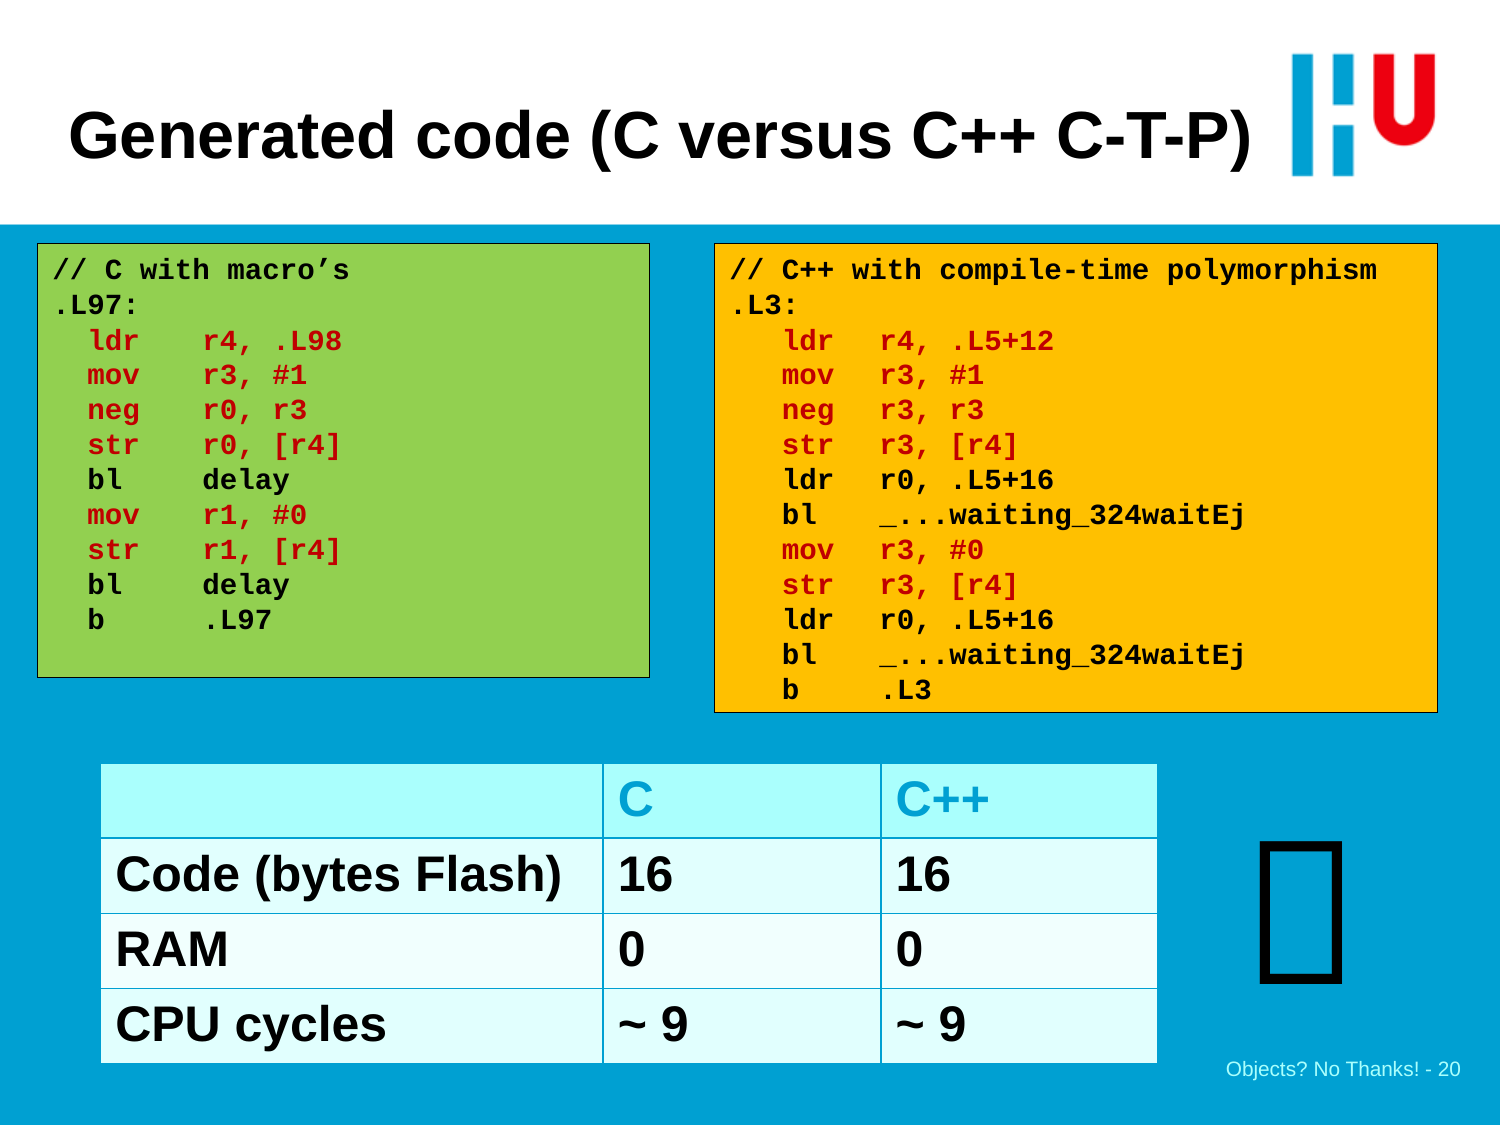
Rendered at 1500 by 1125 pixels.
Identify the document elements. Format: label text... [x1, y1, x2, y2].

table_cell RAM [101, 914, 602, 988]
table_cell Code (bytes Flash) [101, 839, 602, 913]
slide_number Objects? No Thanks! - 20 [1163, 1030, 1476, 1106]
table_cell 0 [882, 914, 1157, 988]
table_cell 0 [604, 914, 880, 988]
table_header C++ [882, 764, 1157, 837]
text_box // C++ with compile-time polymorphism .L3: ldr r4, .L5+12 mov r3, #1 neg r3, r3 str r3, [r4] ldr r0, .L5+16 bl _...waiting_324waitEj mov r3, #0 str r3, [r4] ldr r0, .L5+16 bl _...waiting_324waitEj b .L3 [714, 243, 1438, 713]
table_header [101, 764, 602, 837]
text_box // C with macro’s .L97: ldr r4, .L98 mov r3, #1 neg r0, r3 str r0, [r4] bl delay mov r1, #0 str r1, [r4] bl delay b .L97 [37, 243, 650, 678]
title Generated code (C versus C++ C-T-P) [53, 66, 1397, 180]
picture [0, 0, 1500, 224]
table_cell 16 [604, 839, 880, 913]
table_cell ~ 9 [882, 989, 1157, 1063]
table_header C [604, 764, 880, 837]
table_cell CPU cycles [101, 989, 602, 1063]
text_box  [1202, 810, 1400, 998]
table_cell 16 [882, 839, 1157, 913]
table_cell ~ 9 [604, 989, 880, 1063]
